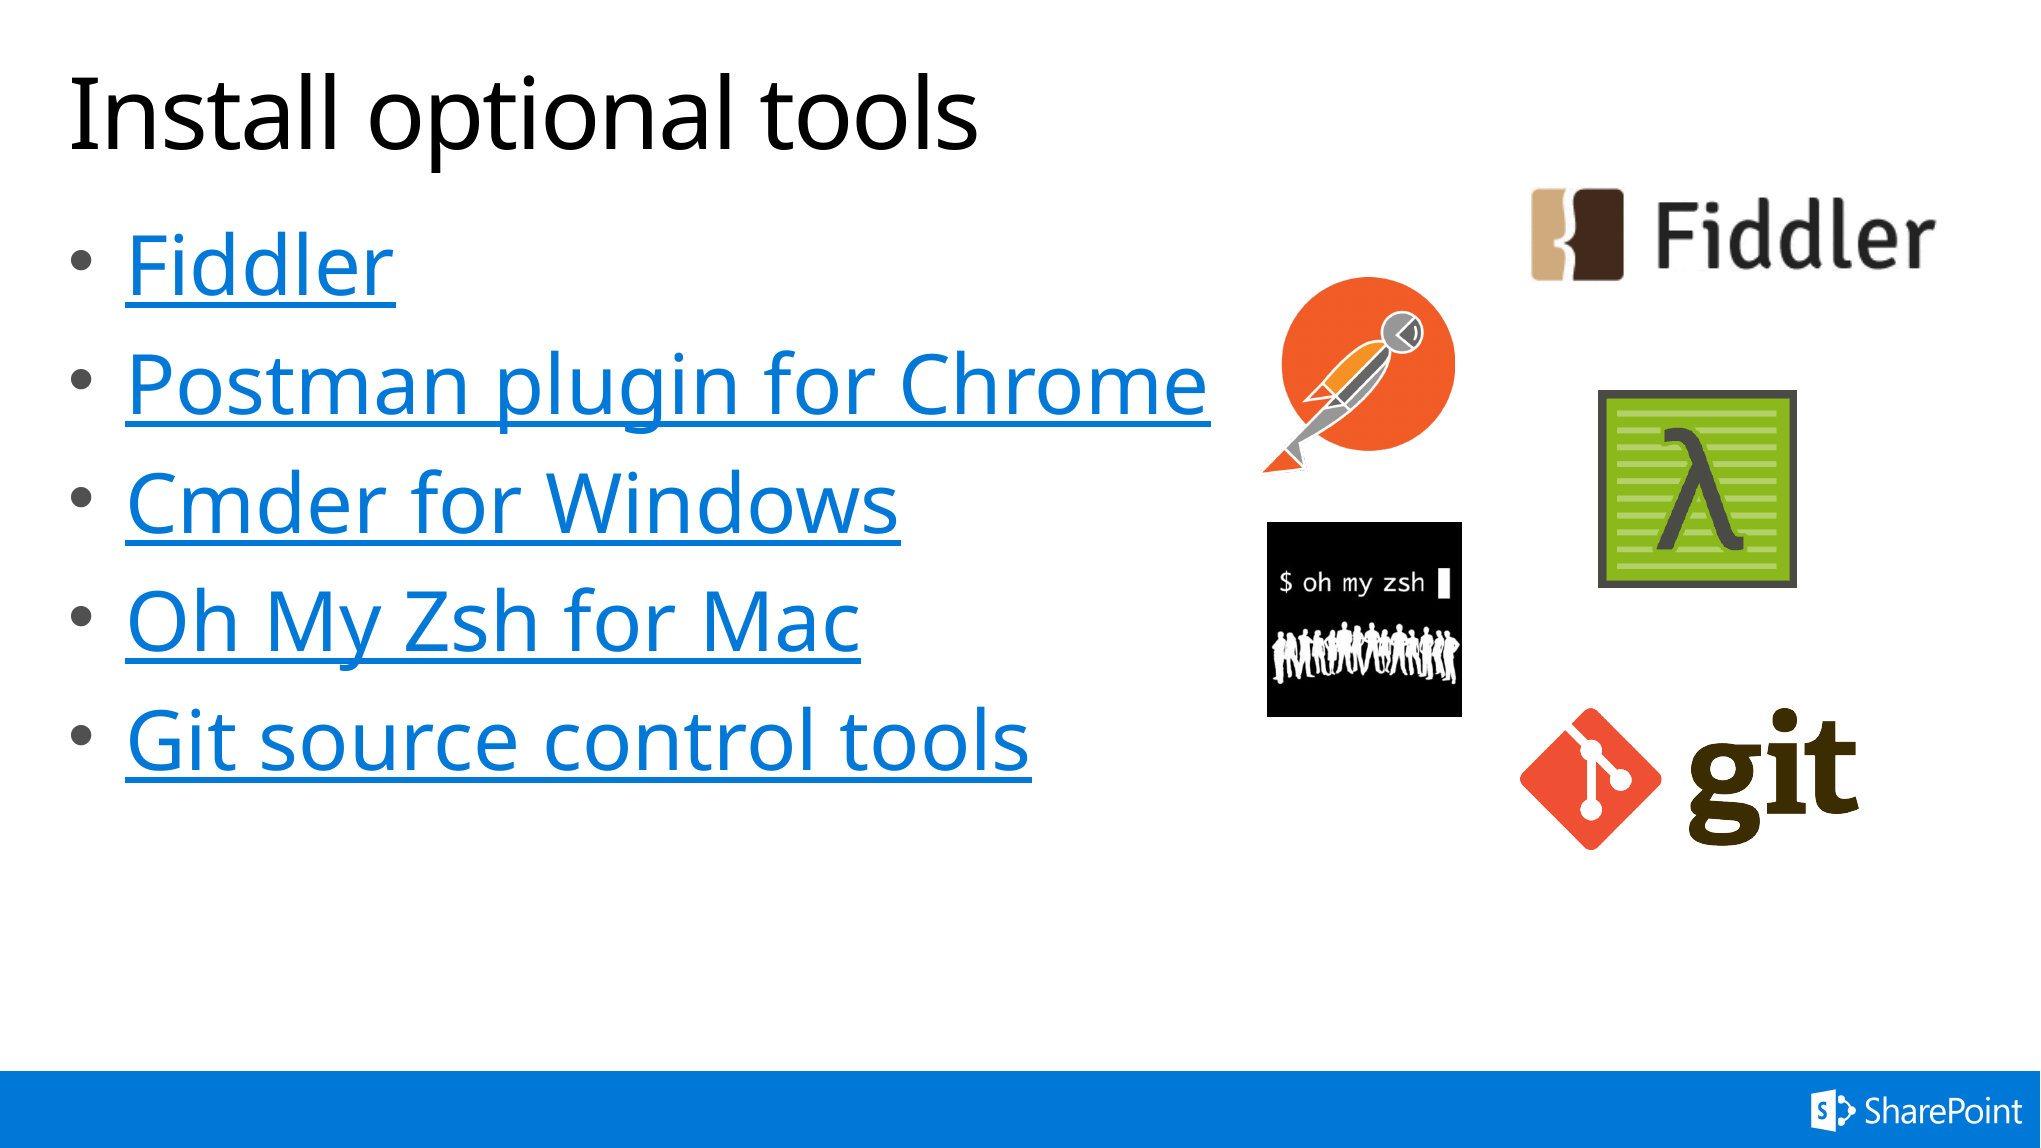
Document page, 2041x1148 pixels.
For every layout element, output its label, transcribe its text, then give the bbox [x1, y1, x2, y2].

title Install optional tools [45, 48, 1996, 199]
picture [1515, 77, 1961, 589]
picture [1255, 276, 1455, 477]
picture [1793, 1071, 2040, 1148]
picture [1520, 708, 1859, 850]
list Fiddler Postman plugin for Chrome Cmder for Windows Oh My Zsh for Mac Git source control tools [45, 199, 1996, 765]
picture [1267, 522, 1462, 718]
